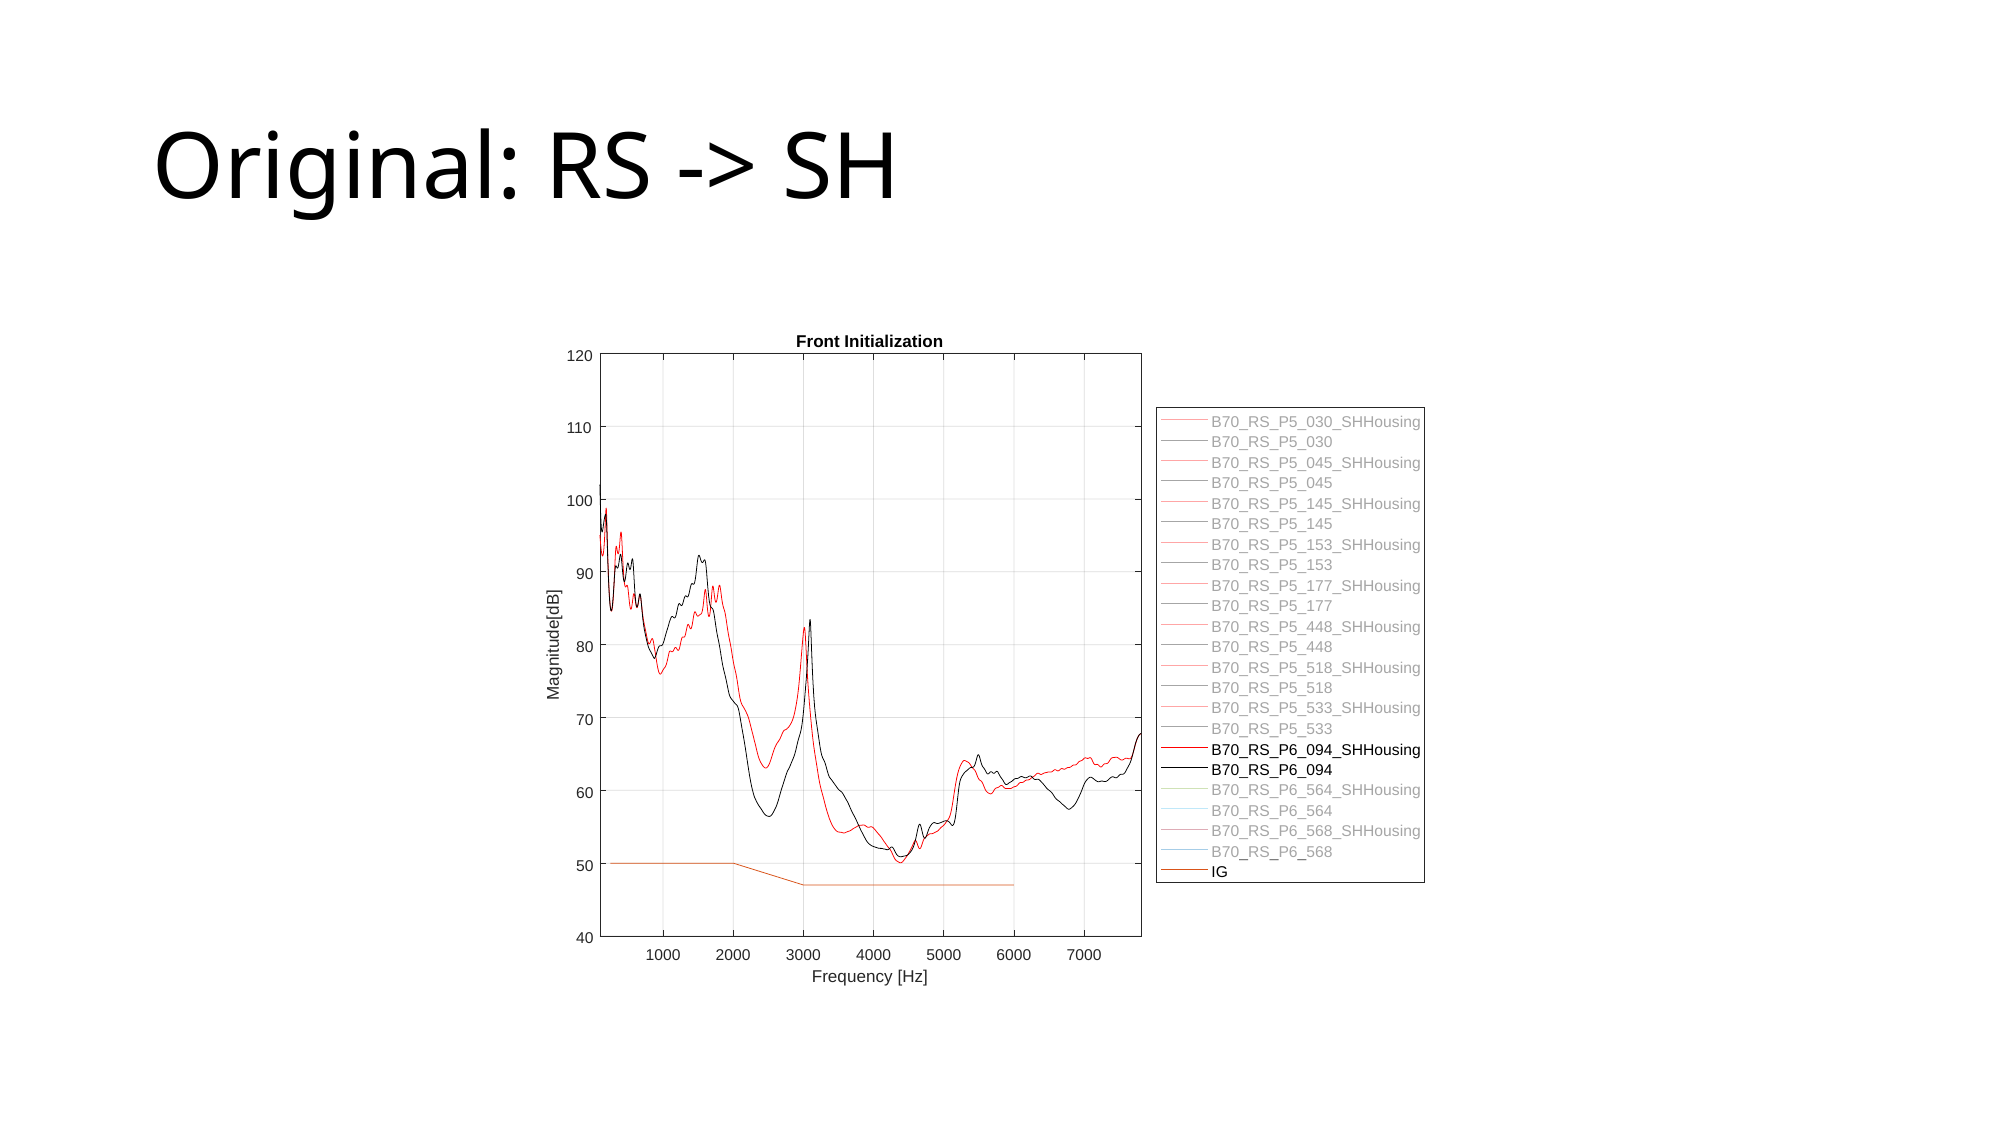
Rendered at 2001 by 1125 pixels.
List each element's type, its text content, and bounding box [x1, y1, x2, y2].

title Original: RS -> SH [137, 59, 1863, 278]
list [509, 299, 1491, 1014]
